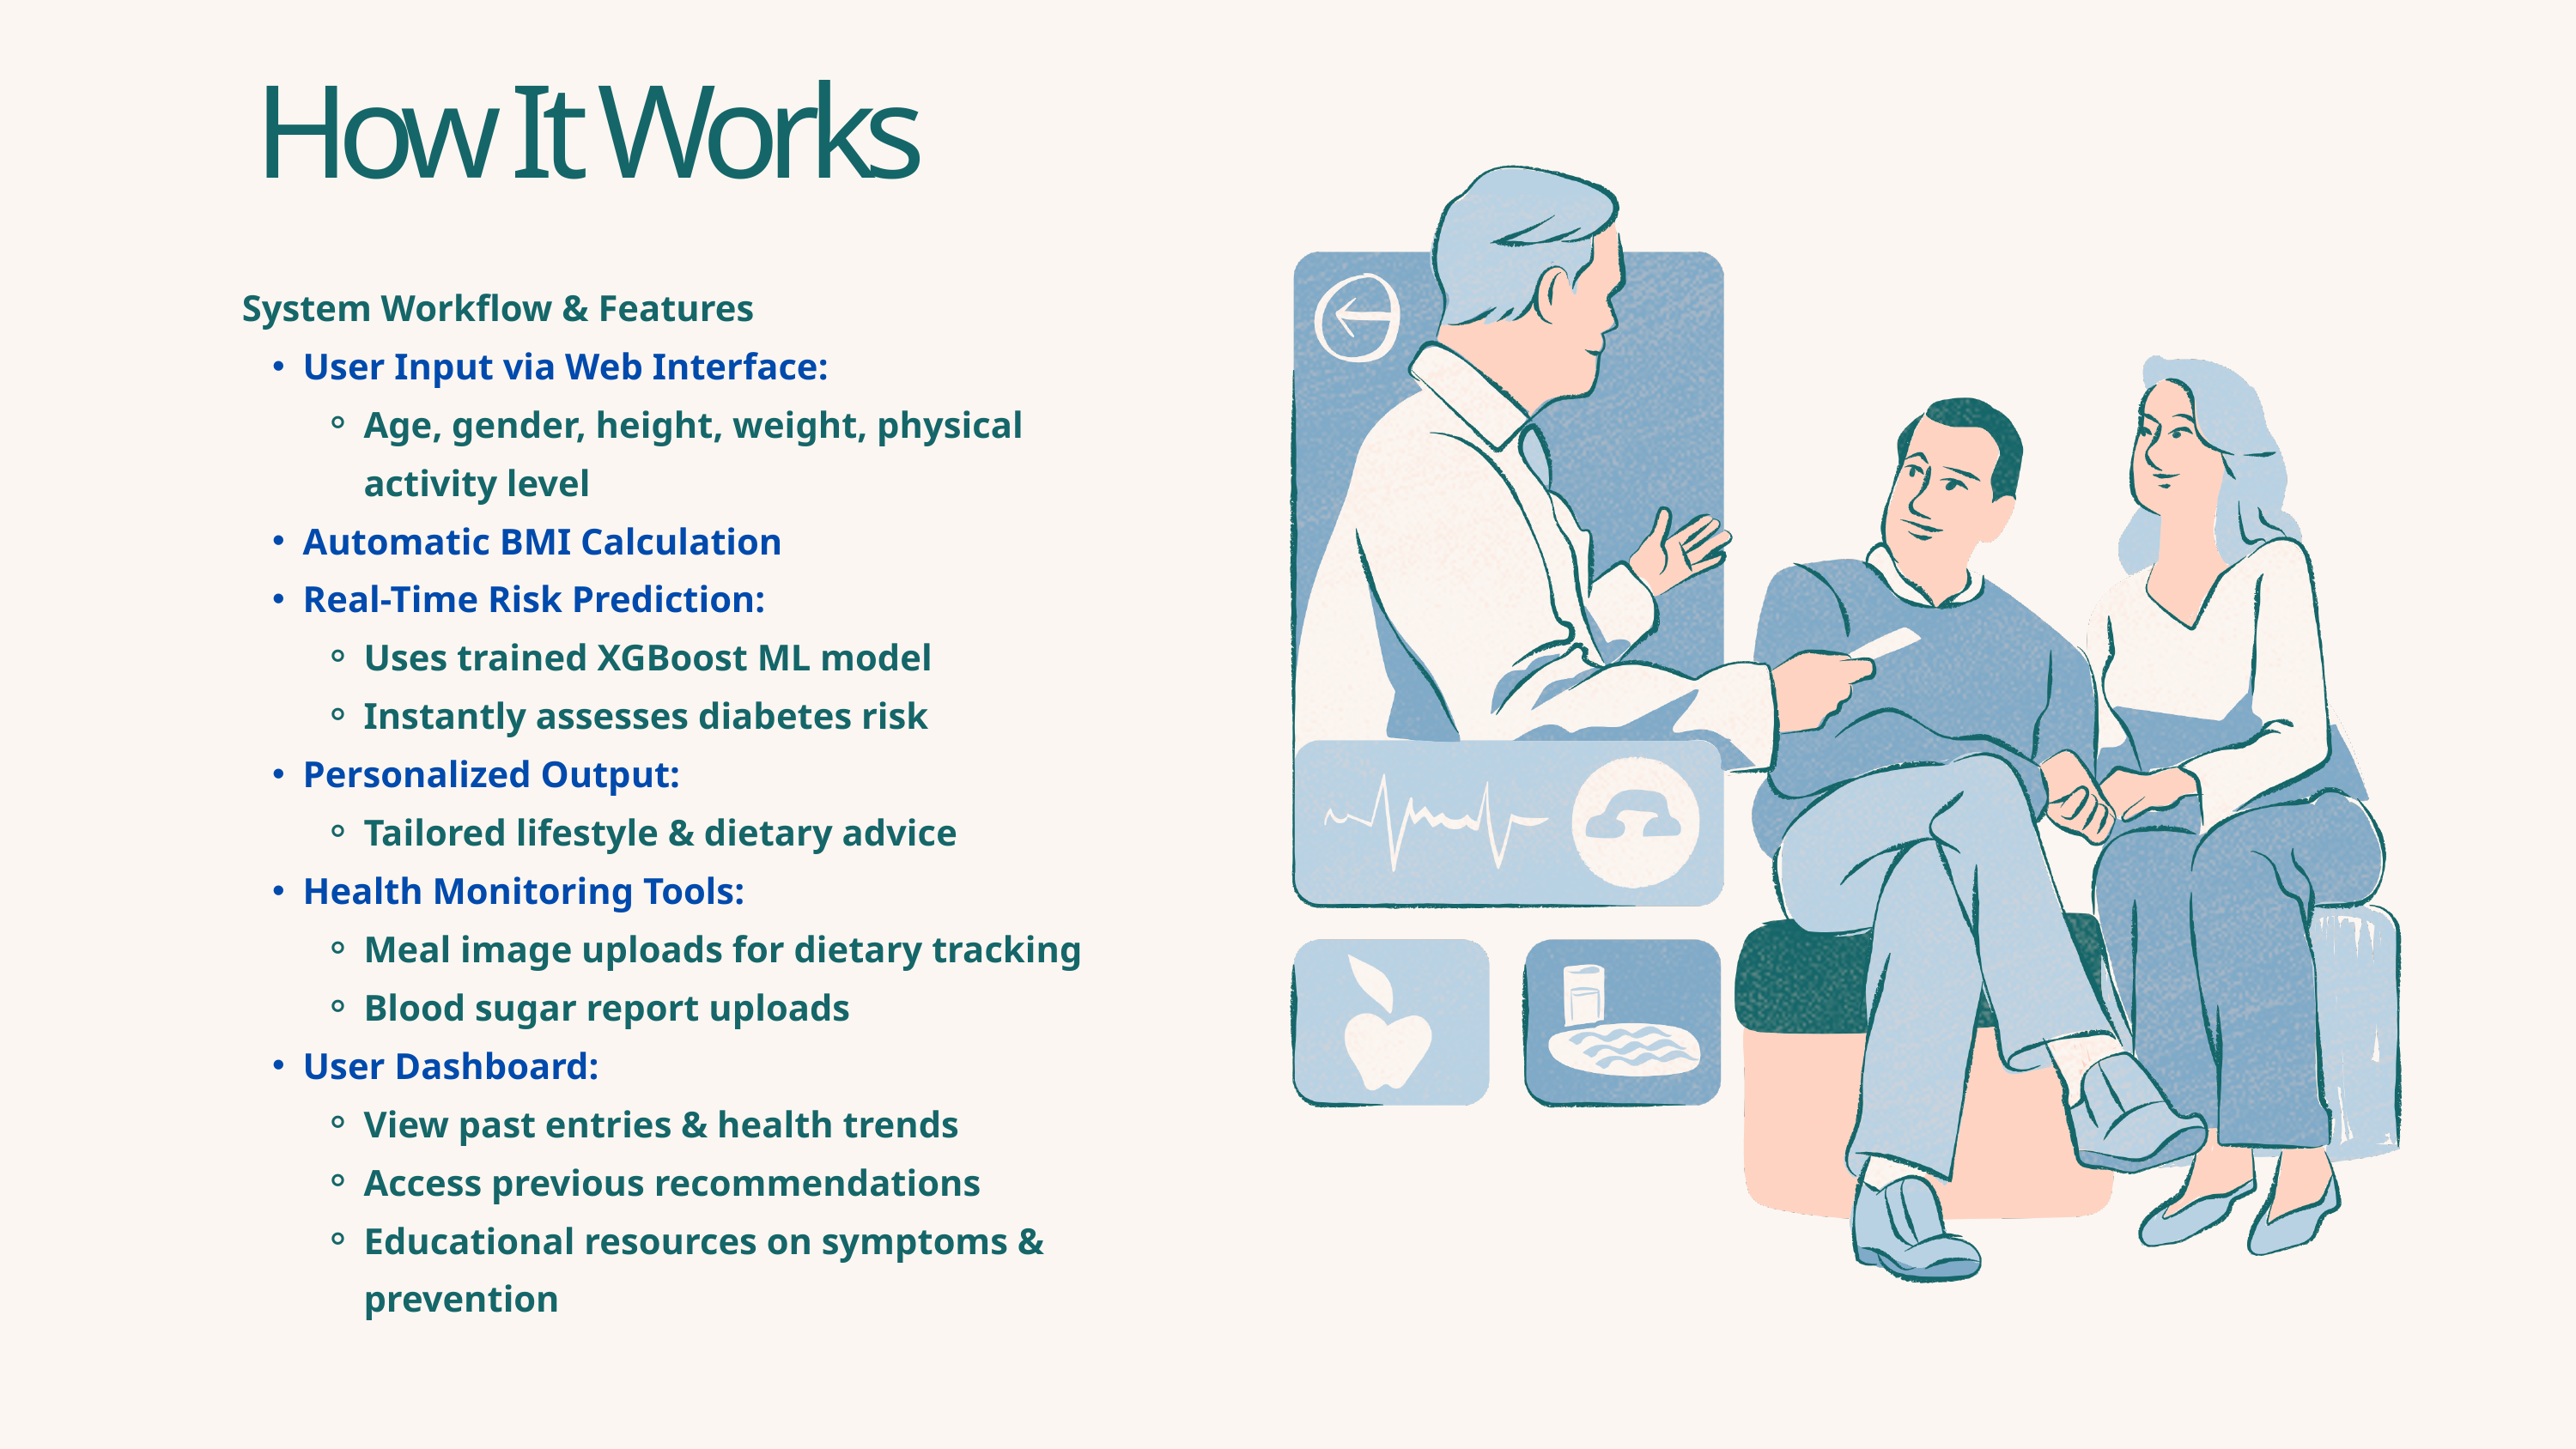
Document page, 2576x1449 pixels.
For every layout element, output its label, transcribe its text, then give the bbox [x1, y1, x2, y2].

text_box System Workflow & Features User Input via Web Interface: Age, gender, height, weight, physical activity level Automatic BMI Calculation Real-Time Risk Prediction: Uses trained XGBoost ML model Instantly assesses diabetes risk Personalized Output: Tailored lifestyle & dietary advice Health Monitoring Tools: Meal image uploads for dietary tracking Blood sugar report uploads User Dashboard: View past entries & health trends Access previous recommendations Educational resources on symptoms & prevention [241, 270, 1135, 1379]
text_box How It Works [254, 81, 1288, 205]
text_box [1288, 165, 2403, 1283]
